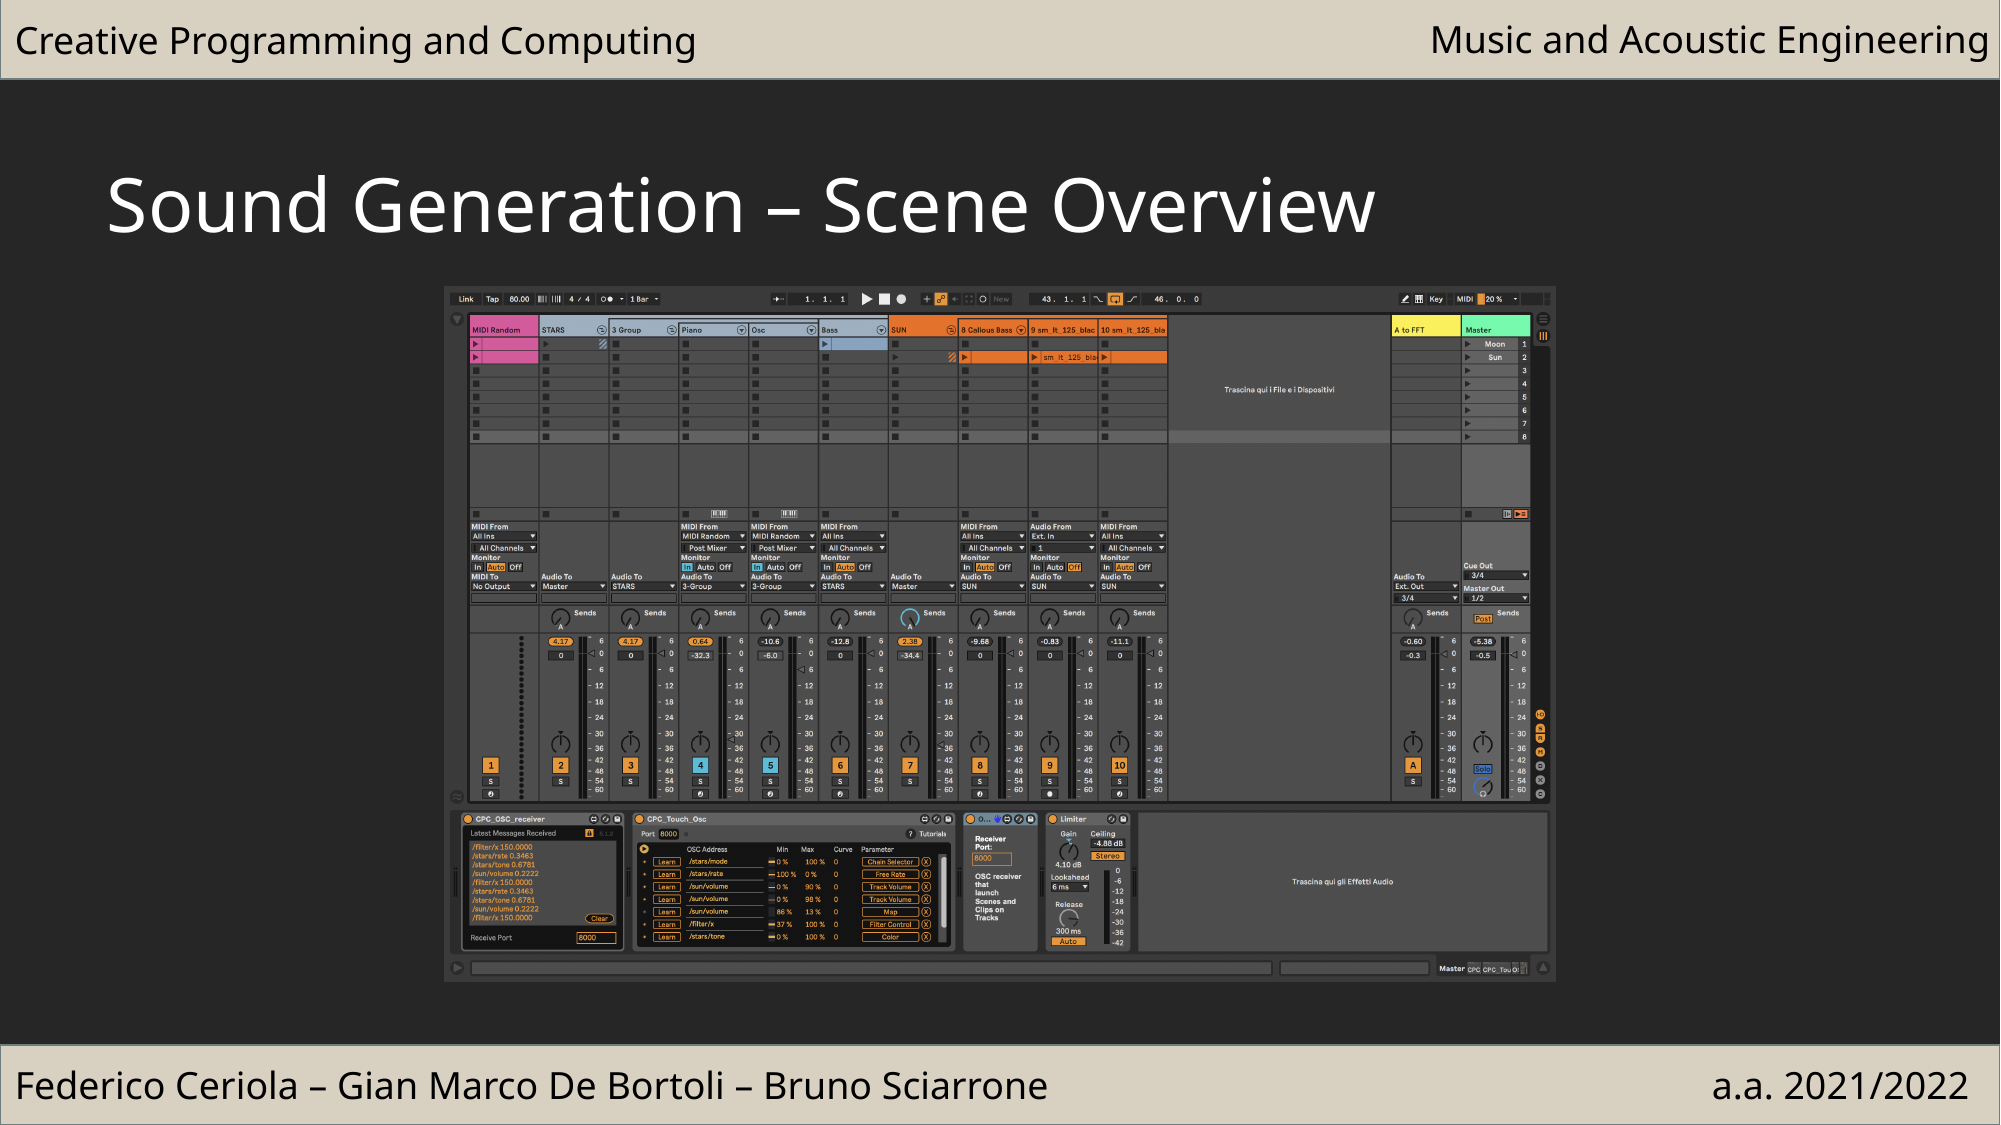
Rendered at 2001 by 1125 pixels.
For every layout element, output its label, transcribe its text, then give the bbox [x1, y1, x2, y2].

text_box Music and Acoustic Engineering [1414, 8, 2000, 69]
picture [444, 286, 1556, 982]
text_box Creative Programming and Computing [0, 0, 2000, 80]
text_box [0, 80, 2000, 1044]
text_box Sound Generation – Scene Overview [92, 149, 1392, 255]
text_box Federico Ceriola – Gian Marco De Bortoli – Bruno Sciarrone [0, 1044, 2000, 1125]
text_box a.a. 2021/2022 [1697, 1054, 1985, 1115]
